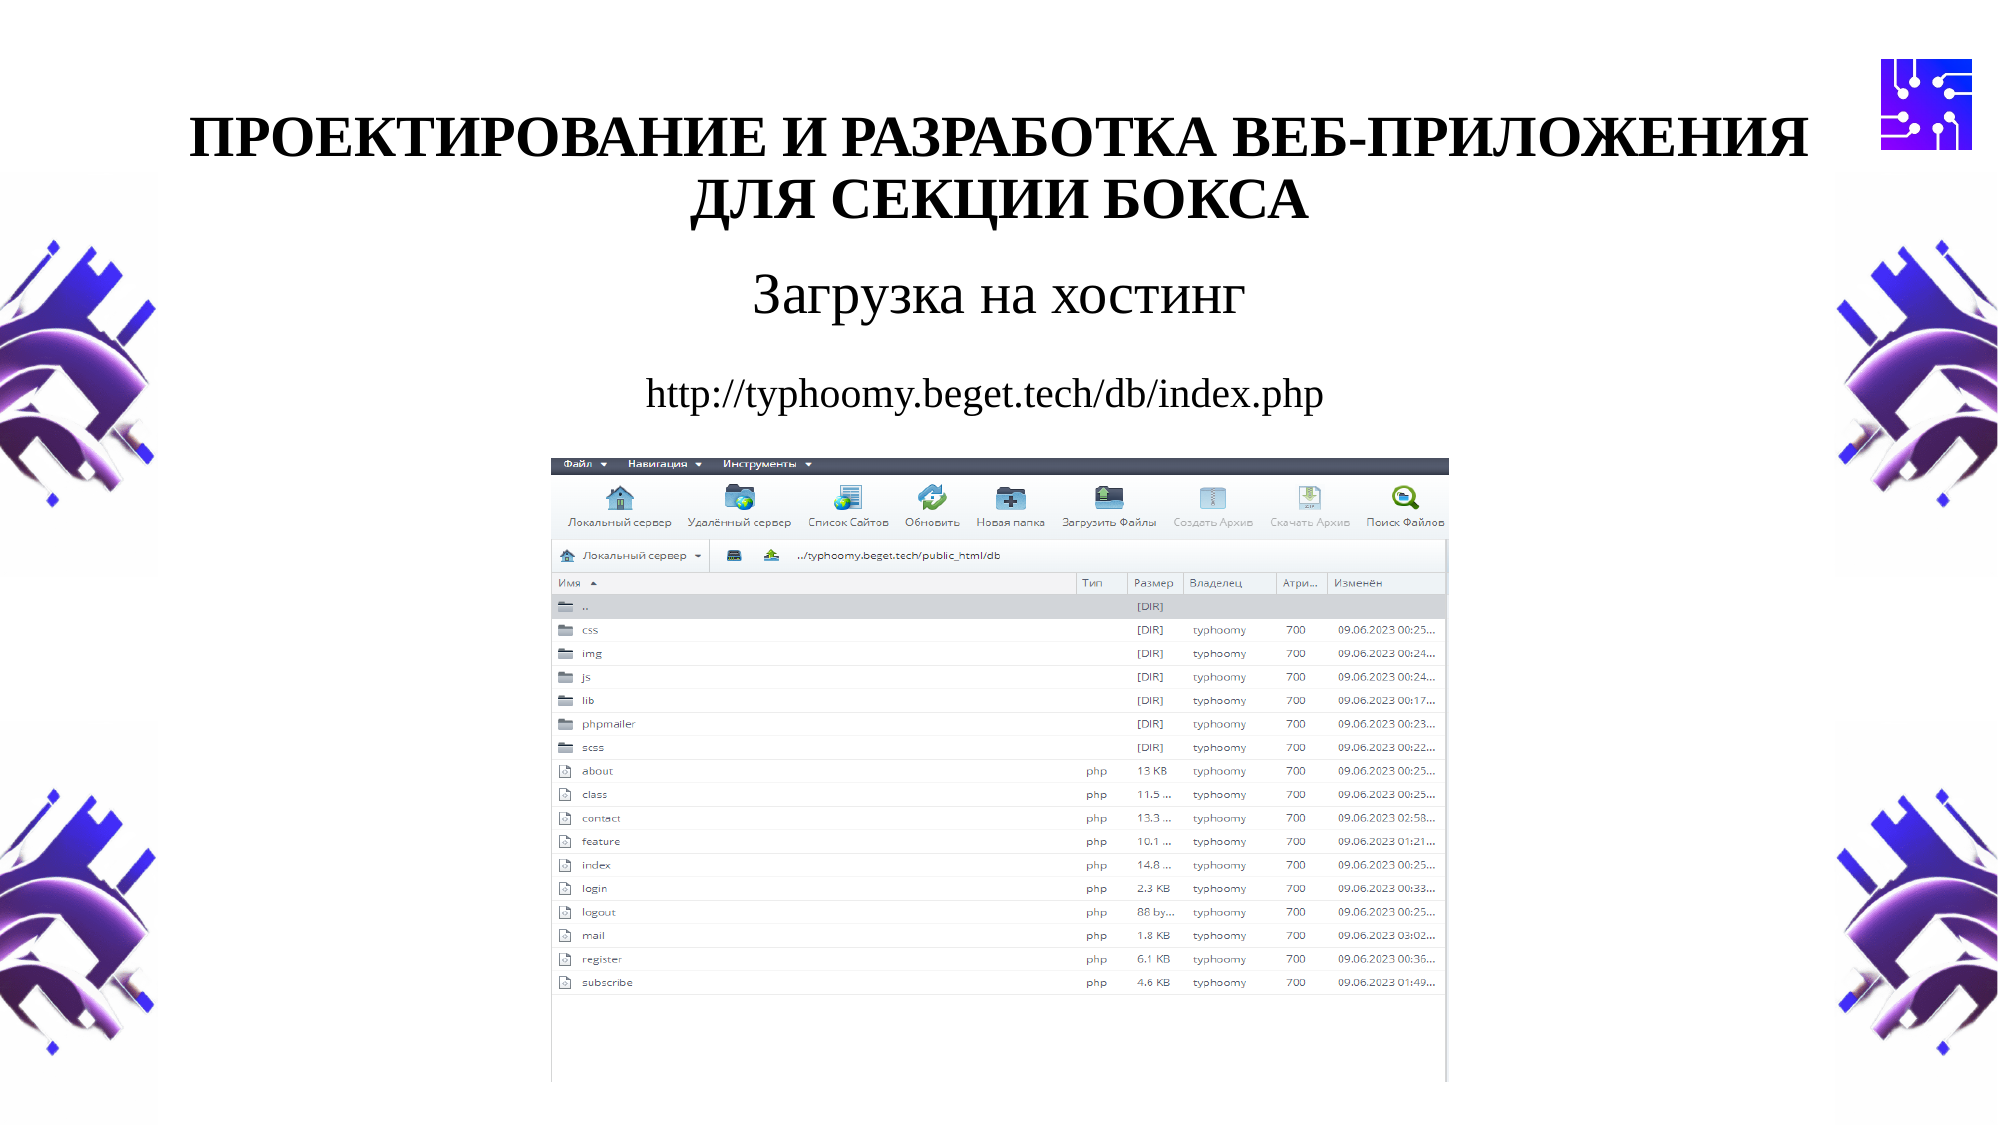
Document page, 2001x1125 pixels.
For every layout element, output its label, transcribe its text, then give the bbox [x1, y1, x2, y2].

list Загрузка на хостинг [669, 255, 1330, 340]
picture [551, 458, 1449, 1082]
picture [0, 721, 158, 1125]
picture [0, 172, 158, 577]
text_box http://typhoomy.beget.tech/db/index.php [631, 358, 1369, 423]
picture [1880, 59, 1972, 151]
picture [1834, 721, 1998, 1125]
picture [1834, 172, 1998, 577]
title Проектирование и разработка веб-приложения для секции Бокса [137, 59, 1863, 278]
